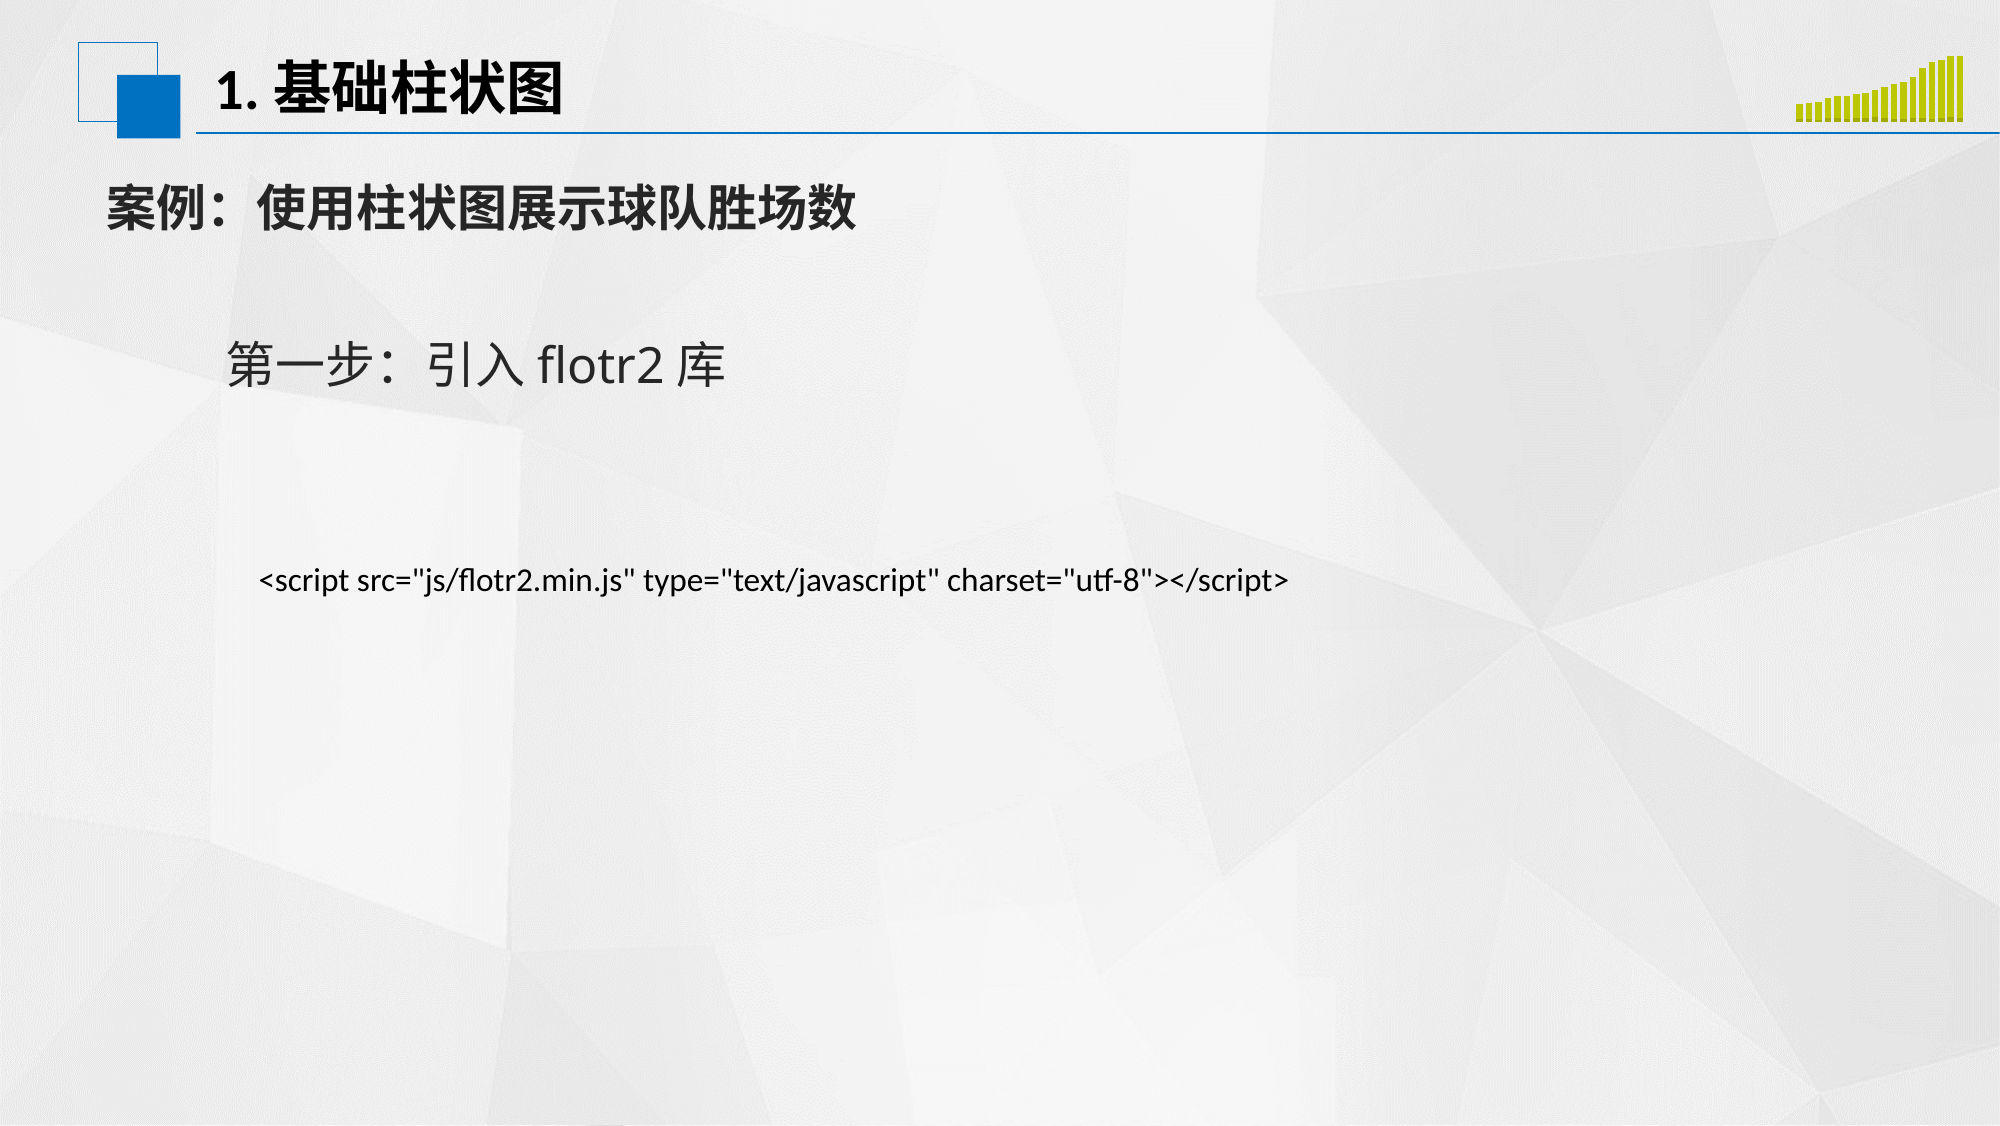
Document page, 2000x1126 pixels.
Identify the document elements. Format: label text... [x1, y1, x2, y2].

text_box <script src="js/flotr2.min.js" type="text/javascript" charset="utf-8"></script> [243, 550, 1366, 606]
text_box 第一步：引入flotr2库 [161, 326, 1922, 402]
text_box 案例：使用柱状图展示球队胜场数 [42, 169, 918, 244]
title 1.基础柱状图 [194, 42, 1378, 130]
chart [1790, 42, 1969, 125]
picture [0, 0, 2000, 1126]
